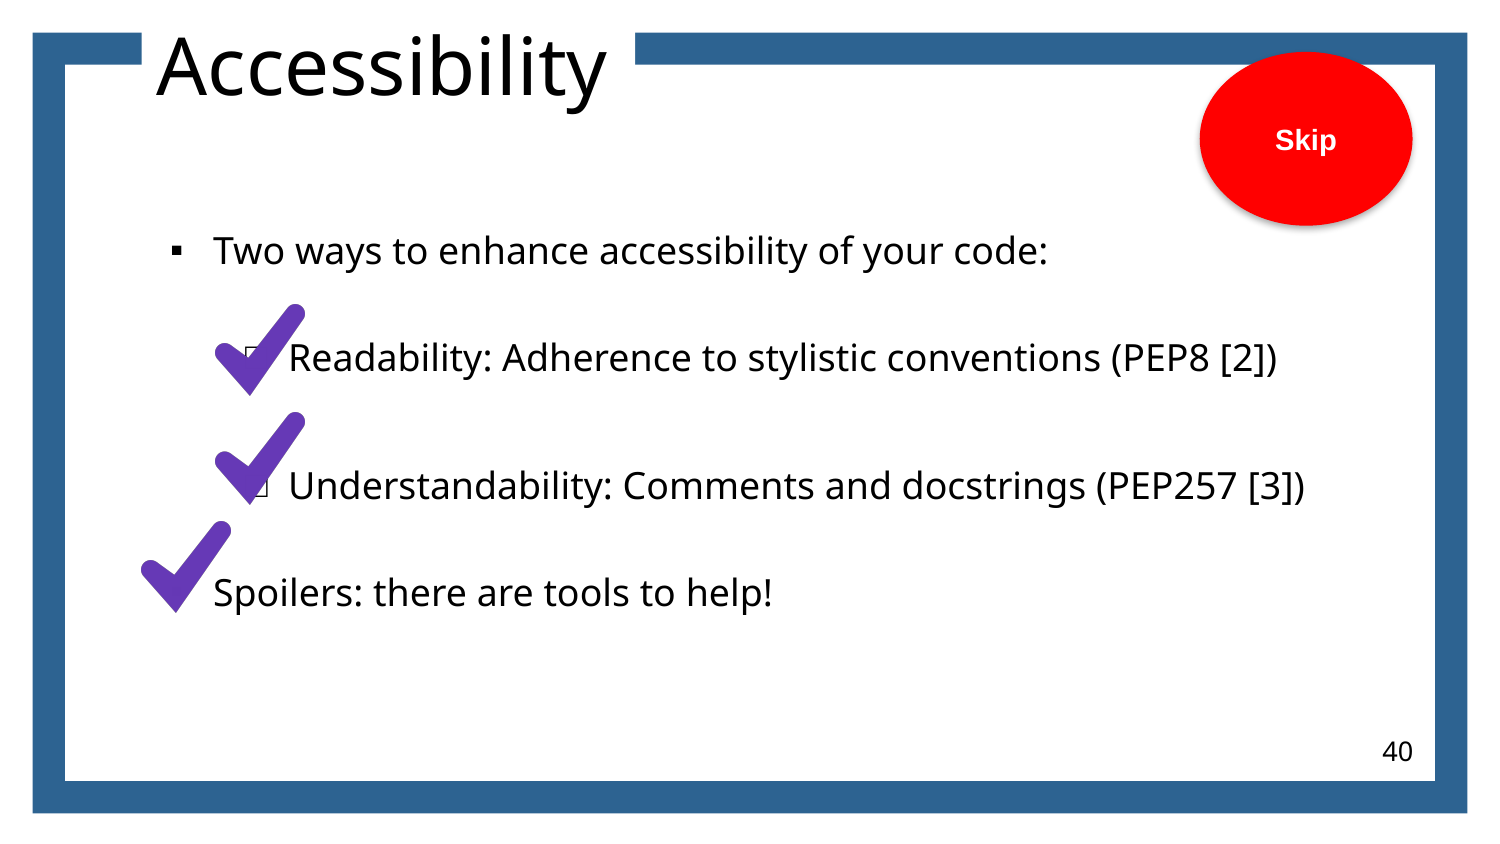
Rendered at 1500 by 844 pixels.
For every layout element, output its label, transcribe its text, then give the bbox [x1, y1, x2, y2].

slide_number 40 [1363, 718, 1429, 788]
list Two ways to enhance accessibility of your code: Readability: Adherence to stylistic conventions (PEP8 [2]) Understandability: Comments and docstrings (PEP257 [3]) Spoilers: there are tools to help! [142, 158, 1355, 726]
title Accessibility [141, 0, 636, 151]
picture [141, 521, 232, 614]
picture [215, 412, 305, 505]
picture [215, 304, 305, 397]
text_box Skip [1201, 53, 1411, 224]
